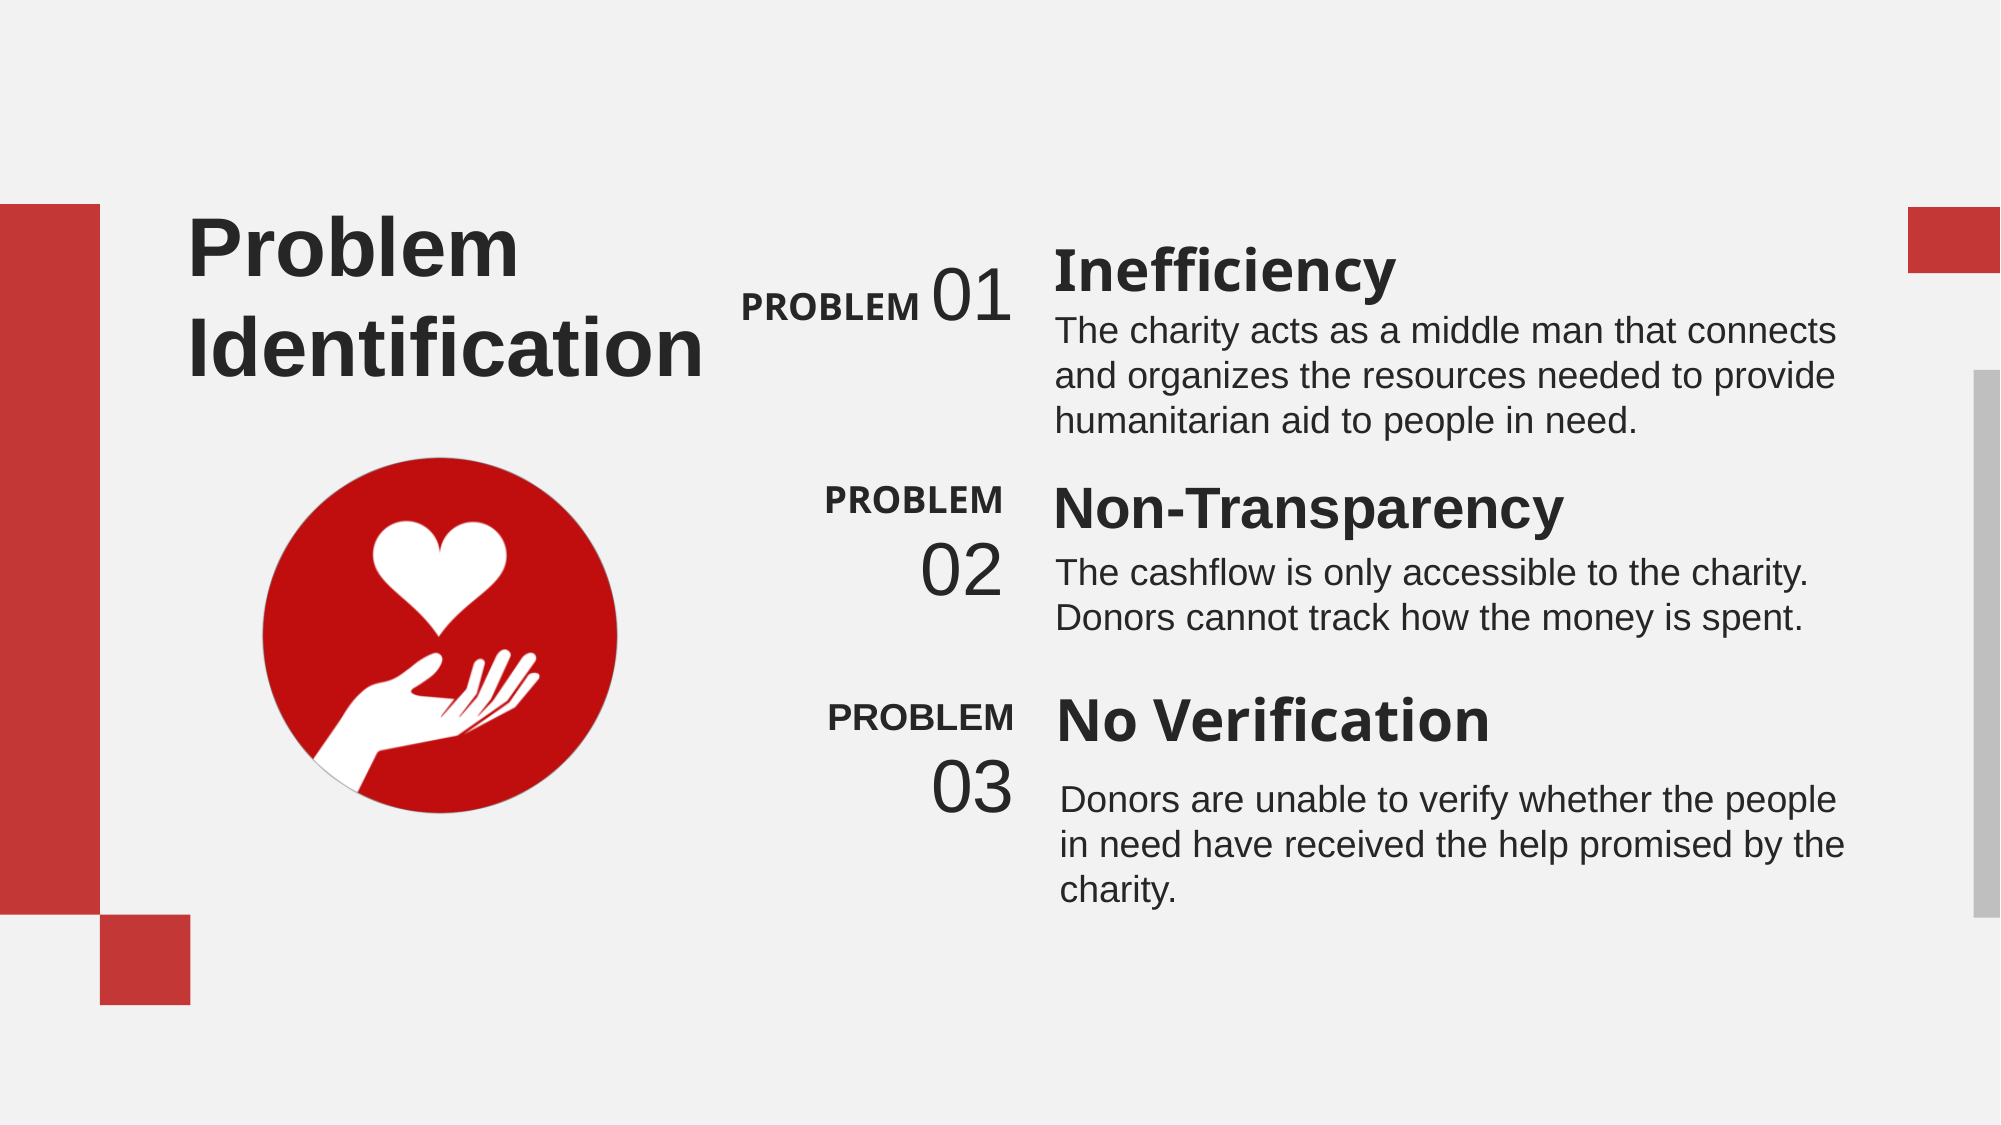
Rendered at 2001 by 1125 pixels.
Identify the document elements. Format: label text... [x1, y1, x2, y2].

text_box [1972, 369, 2000, 919]
text_box [0, 203, 101, 369]
text_box No Verification [1040, 675, 1517, 761]
text_box PROBLEM 03 [883, 685, 1030, 835]
text_box [1907, 206, 2000, 274]
text_box The cashflow is only accessible to the charity. Donors cannot track how the money is spent. [1040, 540, 1852, 645]
text_box Inefficiency [1039, 226, 1422, 298]
text_box Non-Transparency [1038, 462, 1592, 548]
text_box PROBLEM 01 [719, 237, 1030, 343]
text_box [99, 914, 191, 1006]
text_box PROBLEM 02 [883, 468, 1020, 619]
text_box The charity acts as a middle man that connects and organizes the resources needed to provide humanitarian aid to people in need. [1039, 298, 1883, 449]
text_box Donors are unable to verify whether the people in need have received the help promised by the charity. [1044, 767, 1861, 917]
picture [0, 369, 883, 902]
text_box Problem Identification [172, 185, 782, 369]
text_box [0, 902, 101, 916]
